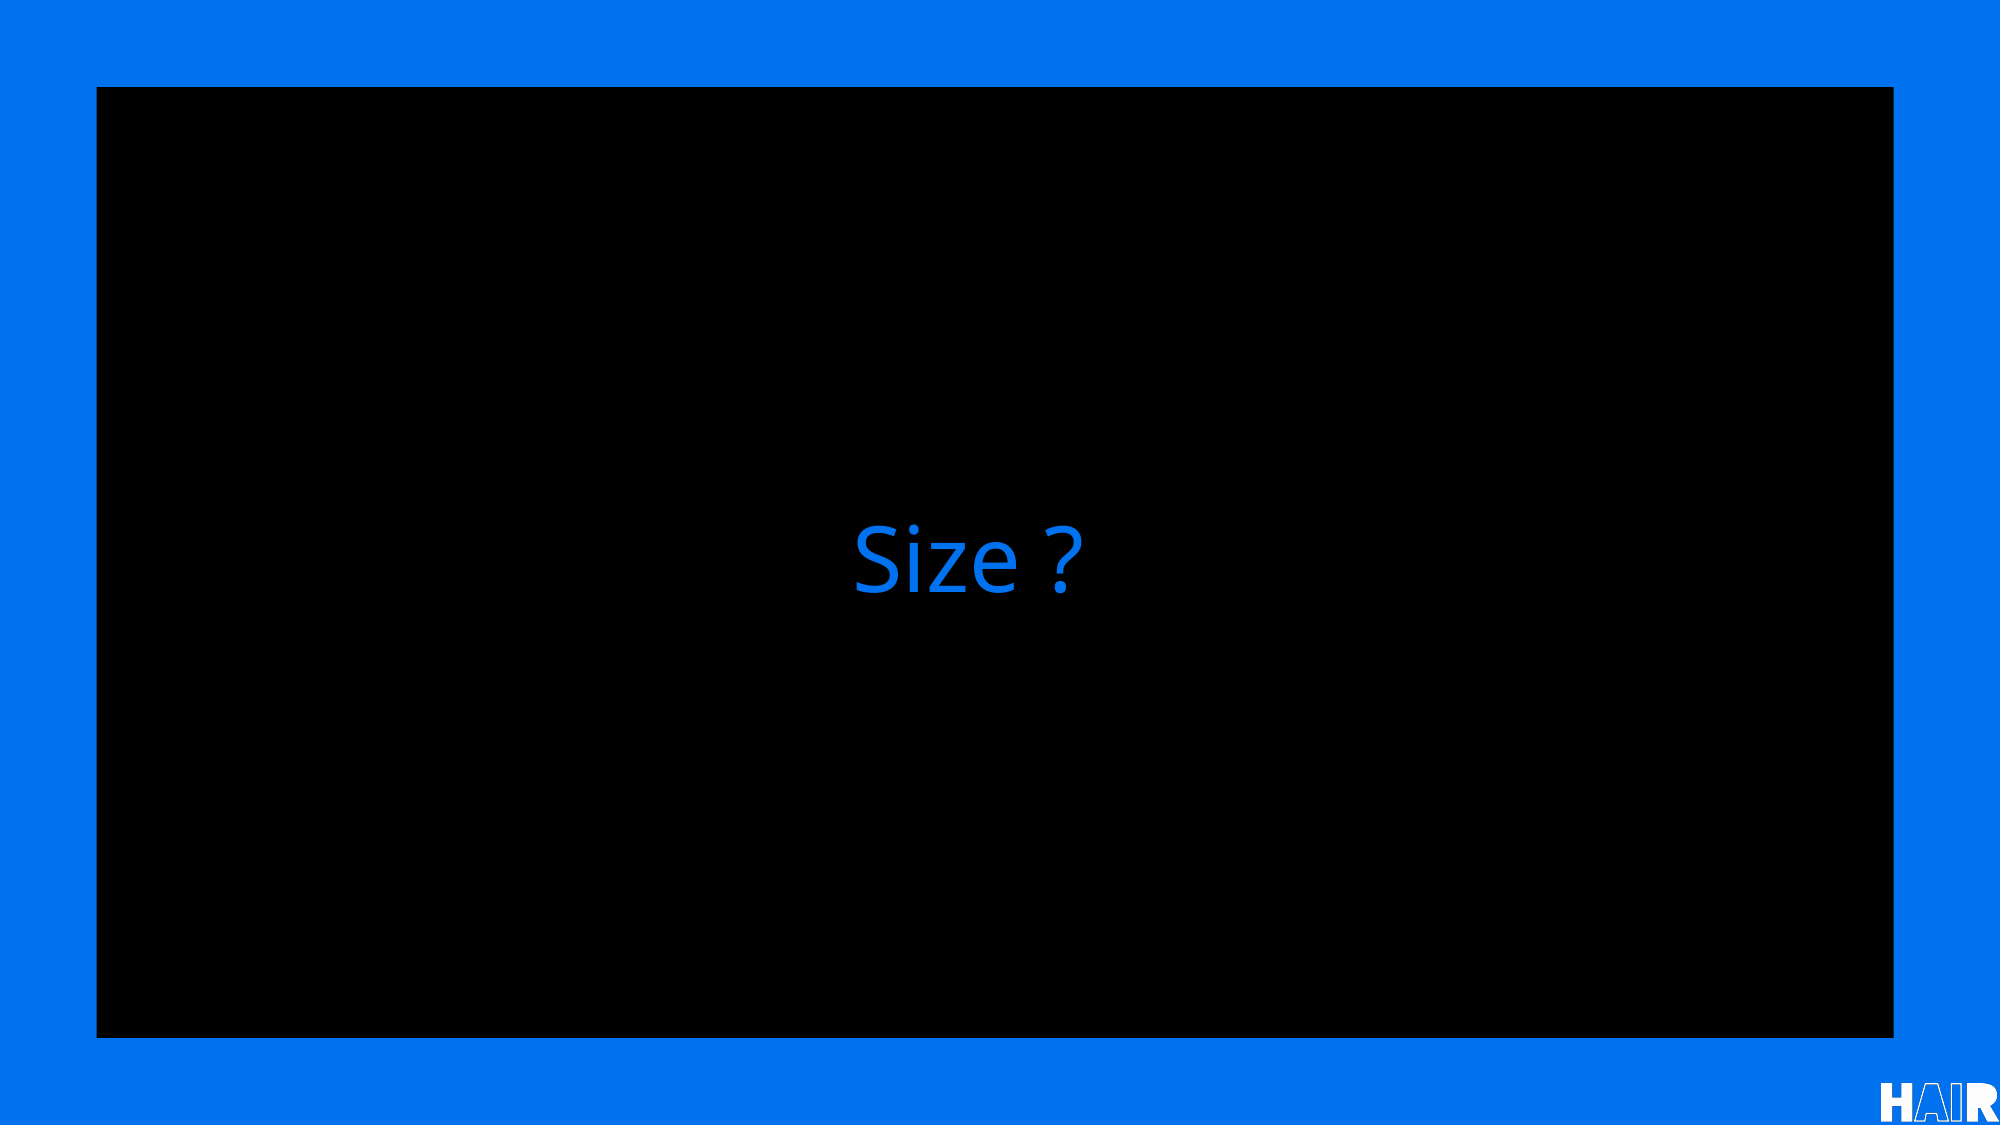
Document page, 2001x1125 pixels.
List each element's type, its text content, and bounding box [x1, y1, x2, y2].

text_box Size ? [106, 453, 1832, 672]
picture [1881, 1083, 2000, 1122]
